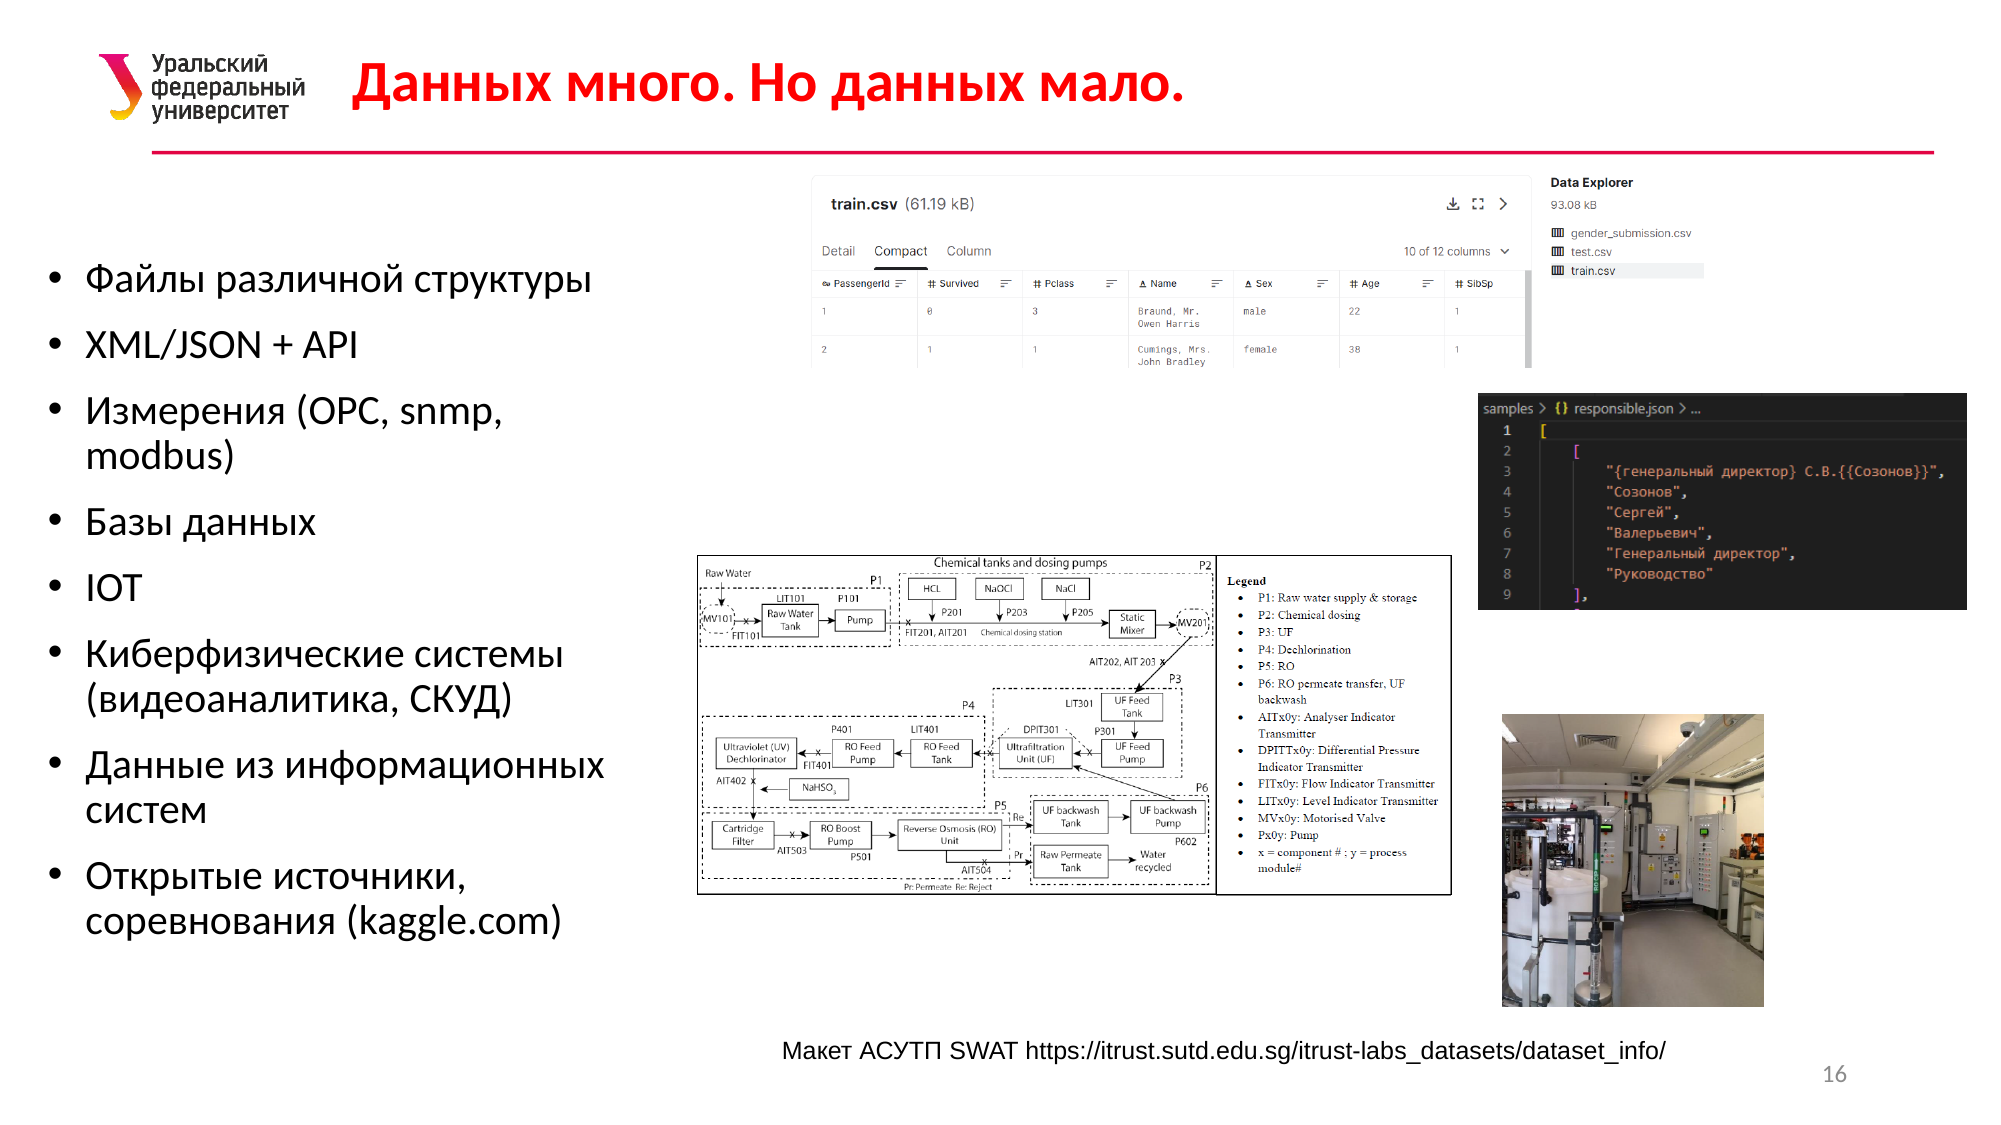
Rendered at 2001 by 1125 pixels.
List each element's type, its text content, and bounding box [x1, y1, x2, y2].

picture [1502, 714, 1764, 1007]
text_box Данных много. Но данных мало. [337, 36, 1945, 121]
picture [686, 545, 1458, 902]
slide_number 16 [1412, 1042, 1863, 1103]
picture [1478, 393, 1967, 610]
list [98, 52, 320, 124]
text_box [151, 150, 1935, 155]
picture [803, 169, 1704, 368]
text_box Файлы различной структуры XML/JSON + API Измерения (OPC, snmp, modbus) Базы данных IOT Киберфизические системы (видеоаналитика, СКУД) Данные из информационных систем Открытые источники, соревнования (kaggle.com) [33, 249, 669, 992]
text_box Макет АСУТП SWAT https://itrust.sutd.edu.sg/itrust-labs_datasets/dataset_info/ [767, 1027, 1689, 1072]
